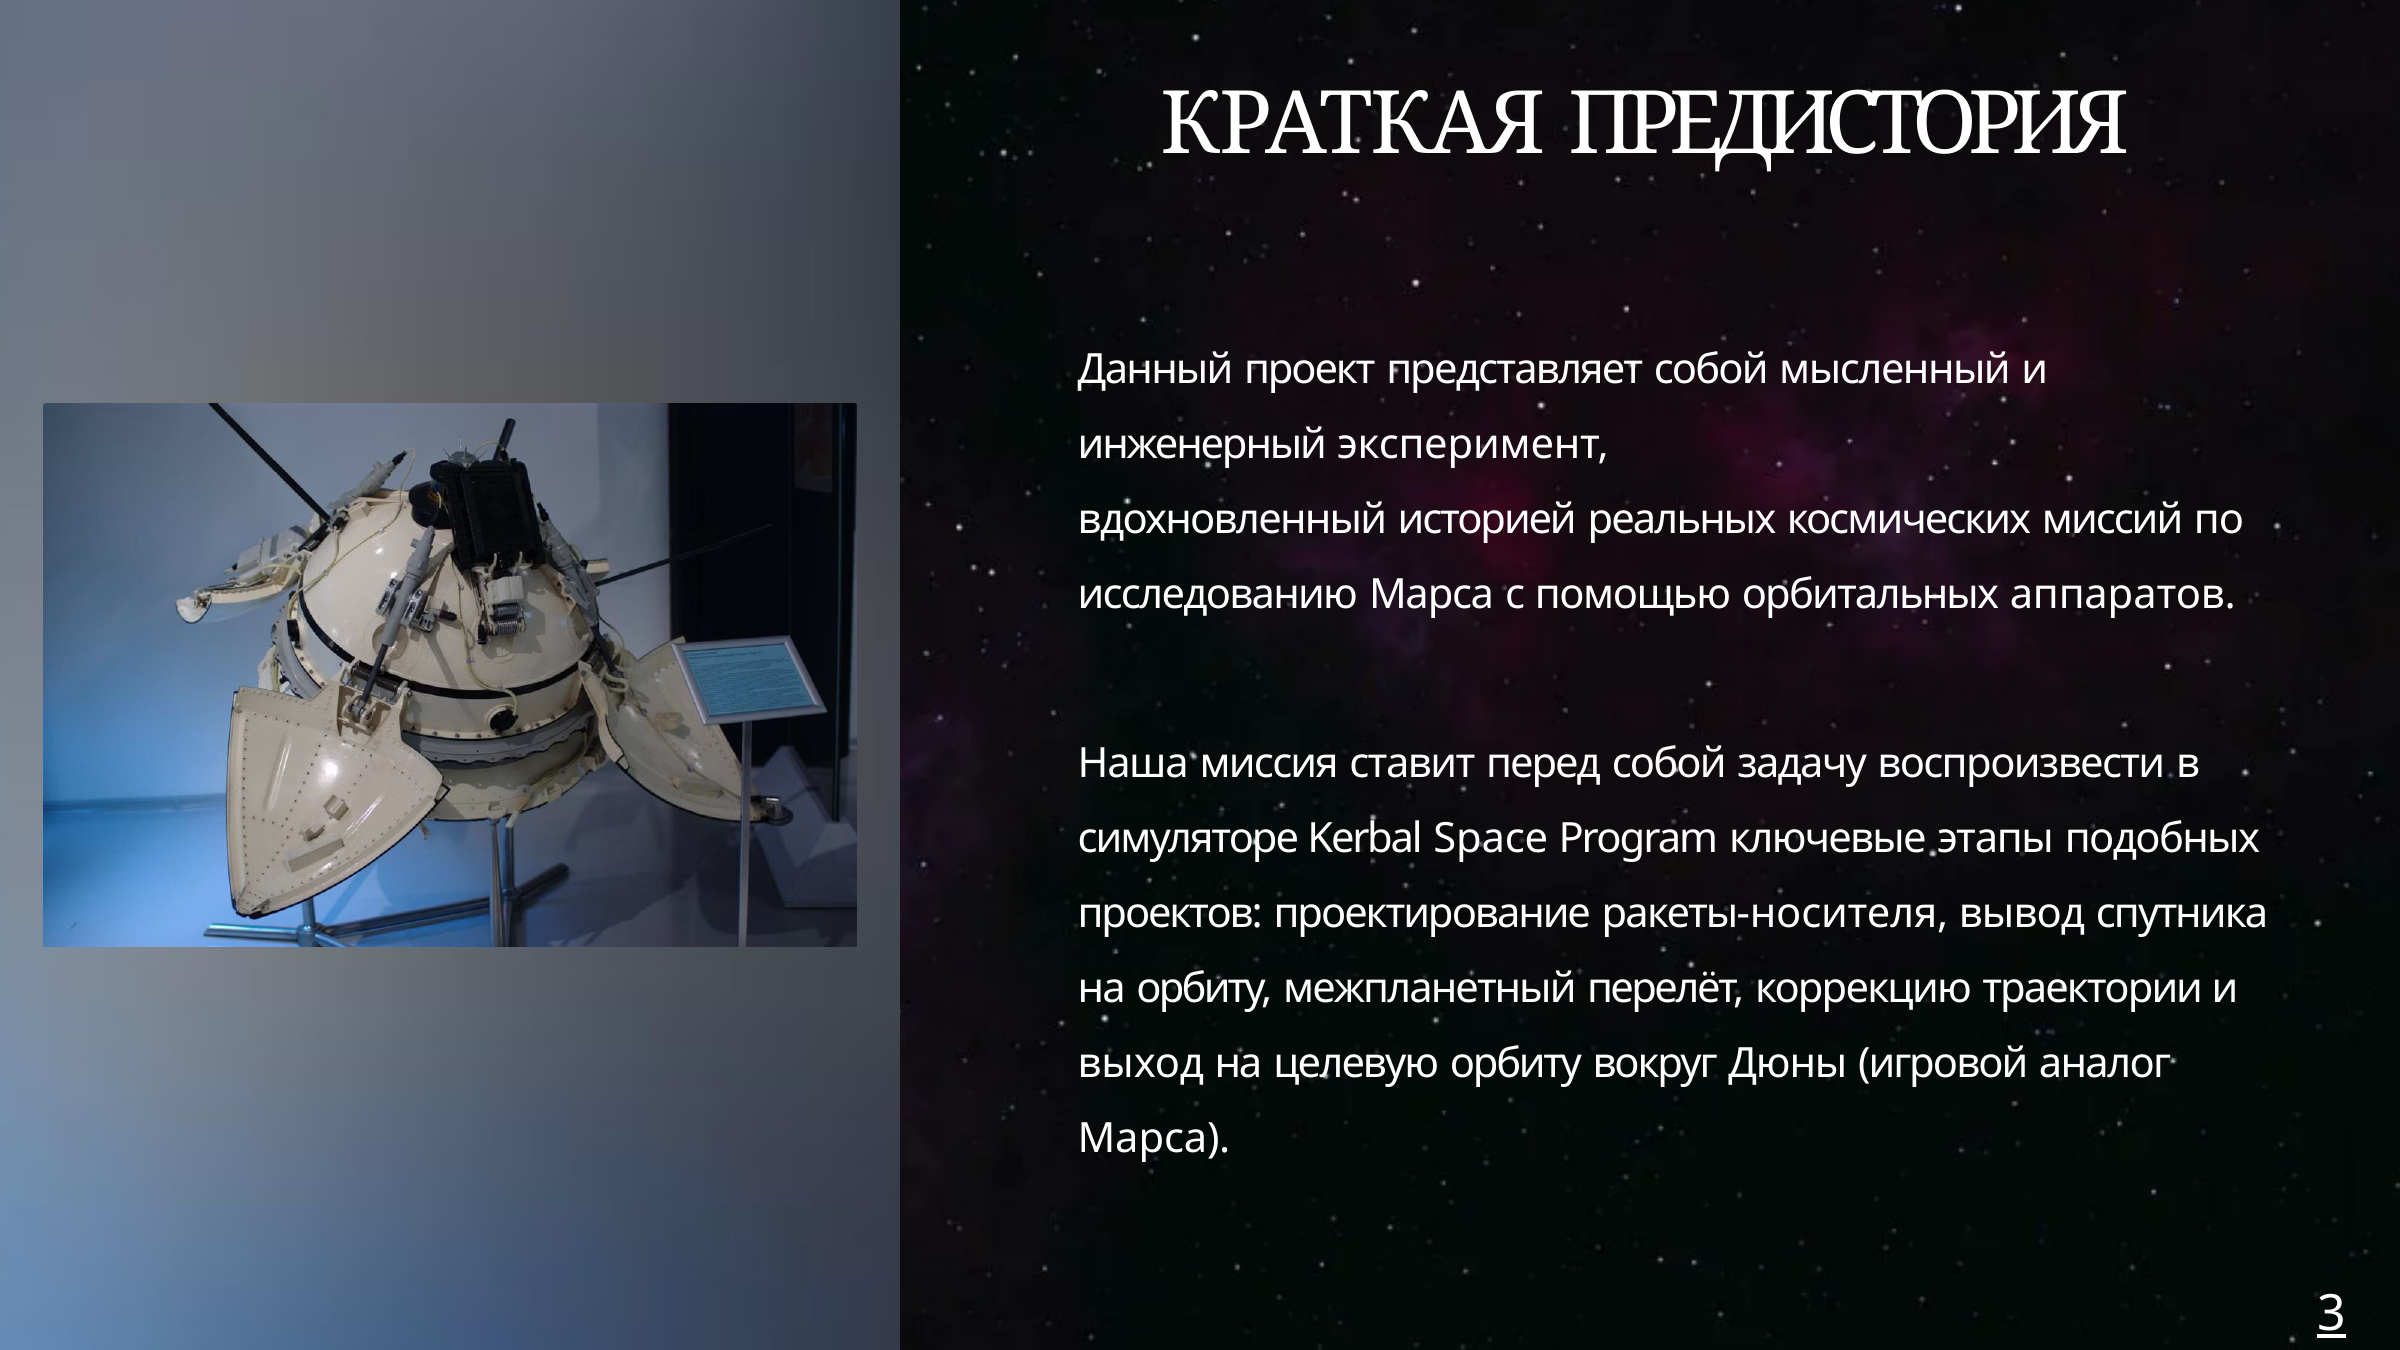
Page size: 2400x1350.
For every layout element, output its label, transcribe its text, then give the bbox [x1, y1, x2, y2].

title КРАТКАЯ ПРЕДИСТОРИЯ [1075, 3, 2213, 231]
text_box Данный проект представляет собой мысленный и инженерный эксперимент, вдохновленный историей реальных космических миссий по исследованию Марса с помощью орбитальных аппаратов. Наша миссия ставит перед собой задачу воспроизвести в симуляторе Kerbal Space Program ключевые этапы подобных проектов: проектирование ракеты-носителя, вывод спутника на орбиту, межпланетный перелёт, коррекцию траектории и выход на целевую орбиту вокруг Дюны (игровой аналог Марса). [1075, 300, 2291, 1161]
picture [900, 0, 2400, 1350]
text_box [0, 0, 900, 1350]
text_box 3 [2315, 1278, 2344, 1349]
